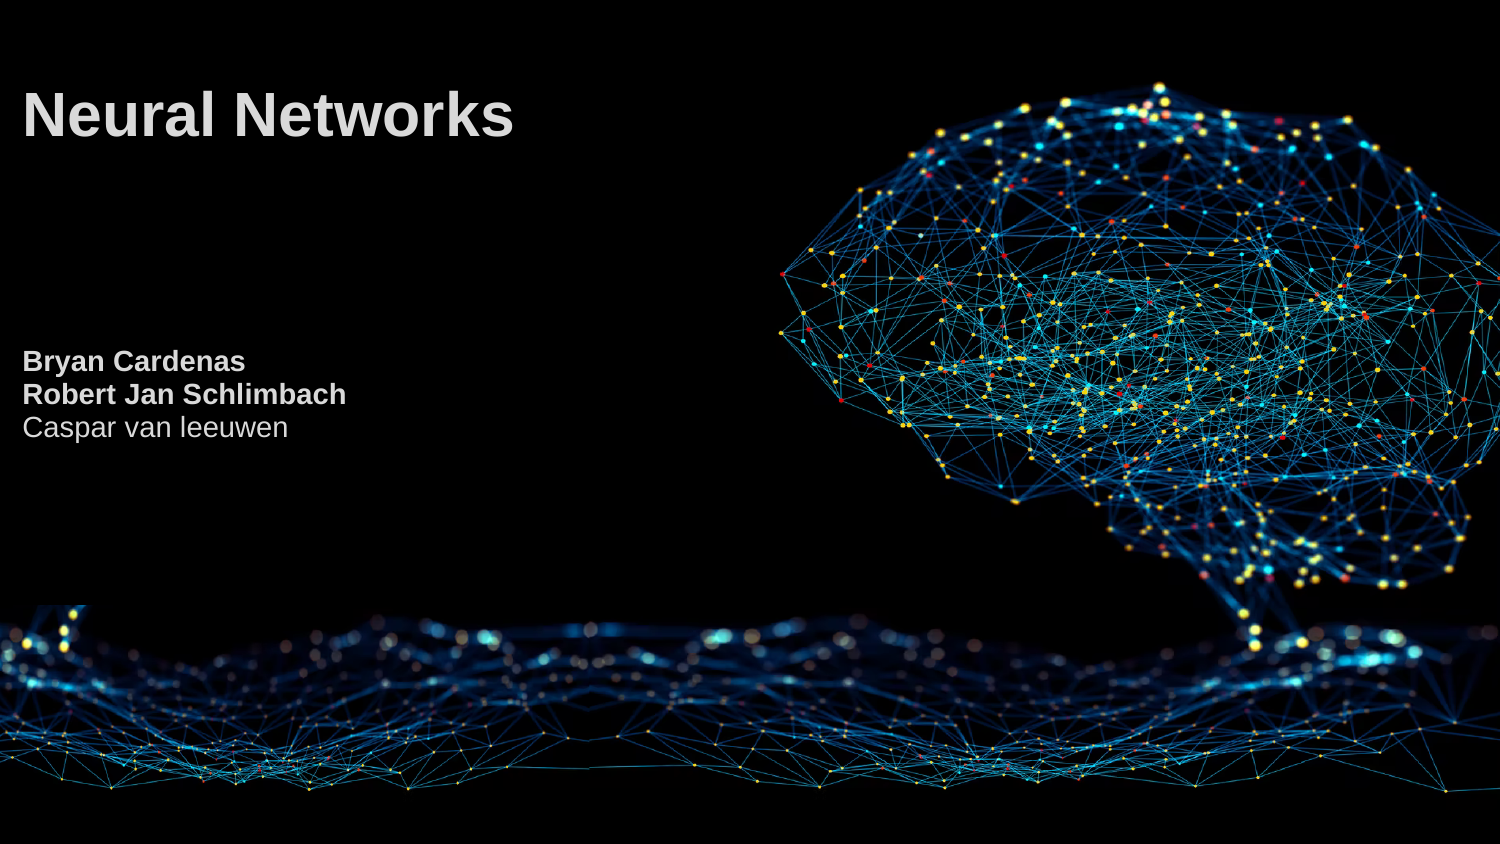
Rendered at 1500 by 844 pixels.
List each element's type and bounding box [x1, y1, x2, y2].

text_box [0, 0, 1500, 844]
